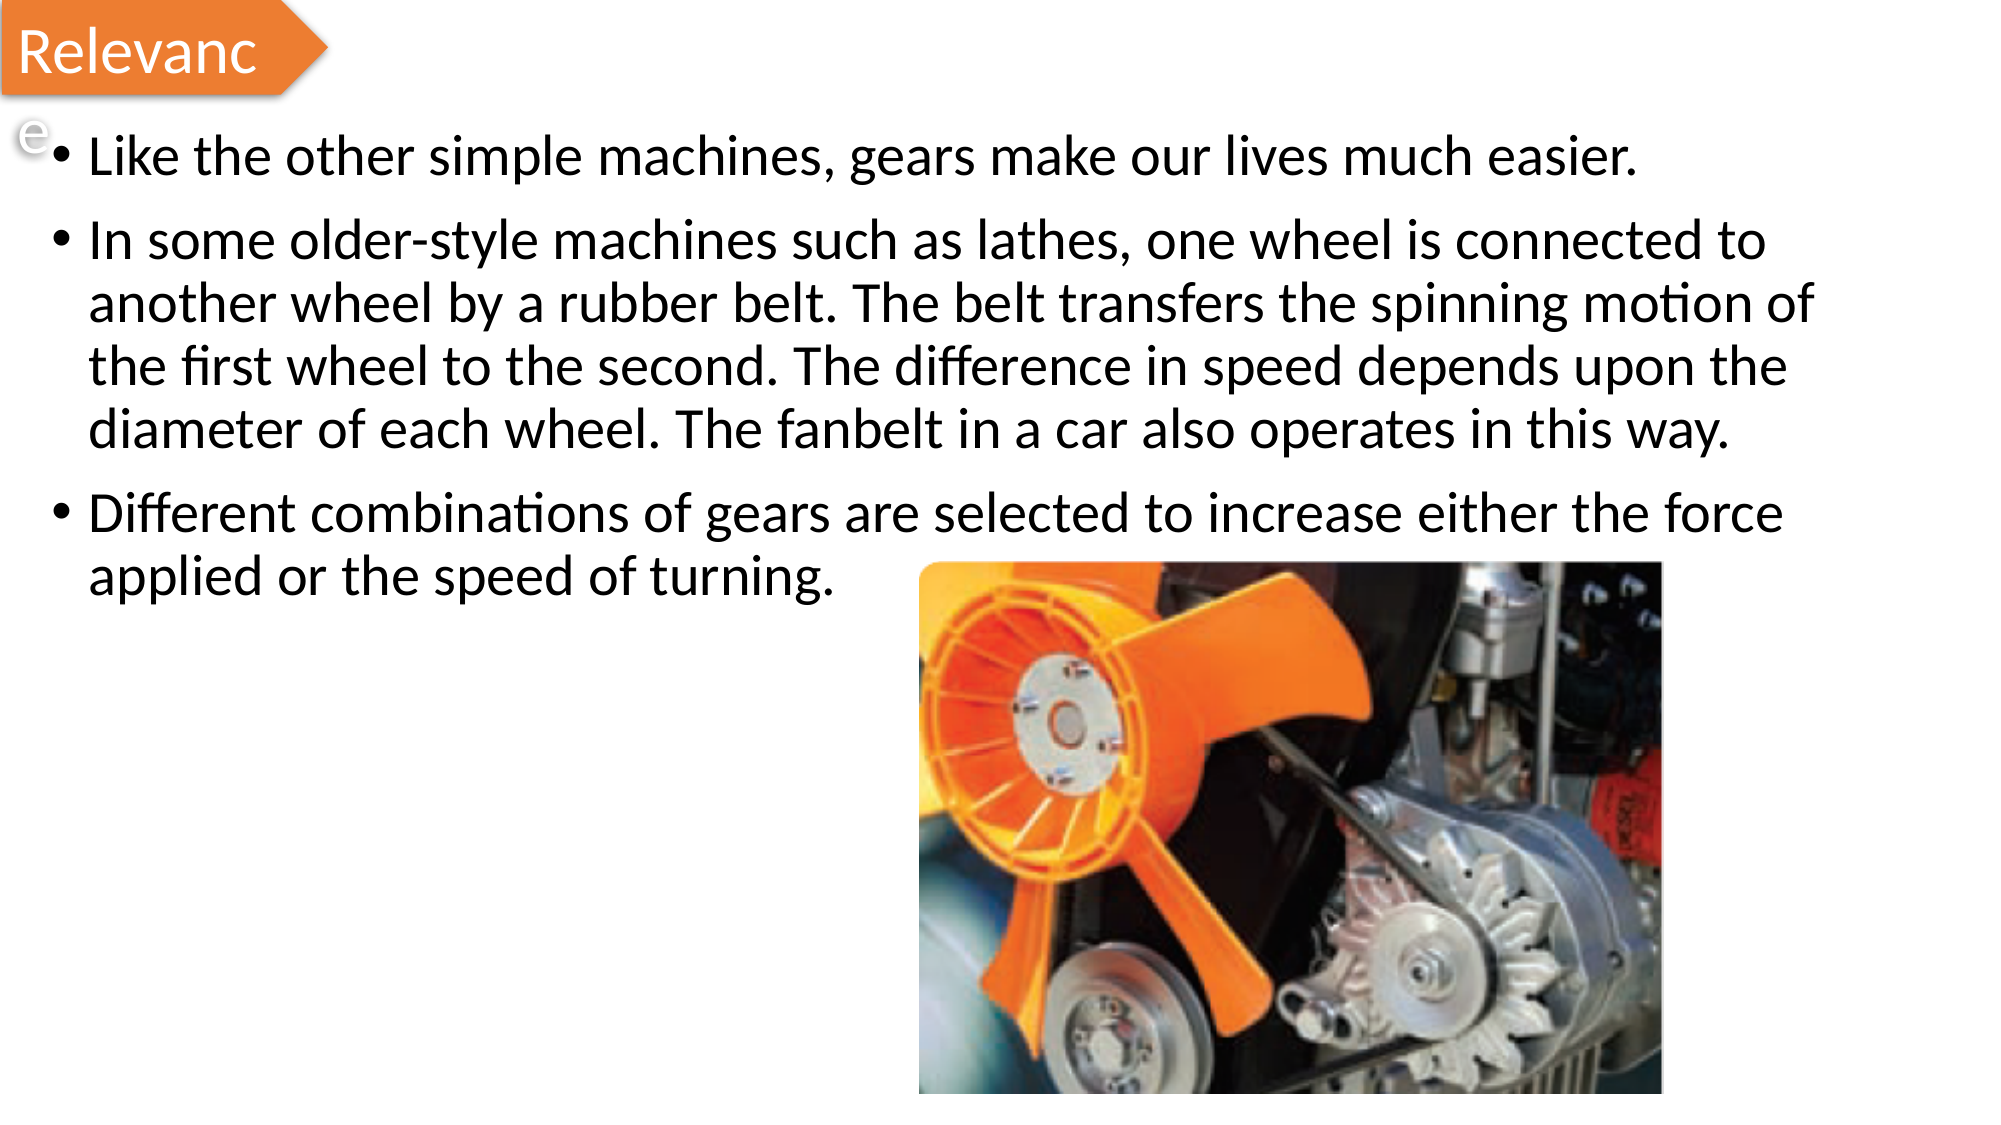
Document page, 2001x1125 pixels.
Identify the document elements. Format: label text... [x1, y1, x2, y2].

picture [919, 561, 1664, 1094]
text_box Relevance [2, 0, 329, 95]
list Like the other simple machines, gears make our lives much easier. In some older-style machines such as lathes, one wheel is connected to another wheel by a rubber belt. The belt transfers the spinning motion of the first wheel to the second. The difference in speed depends upon the diameter of each wheel. The fanbelt in a car also operates in this way. Different combinations of gears are selected to increase either the force applied or the speed of turning. [36, 118, 1895, 384]
